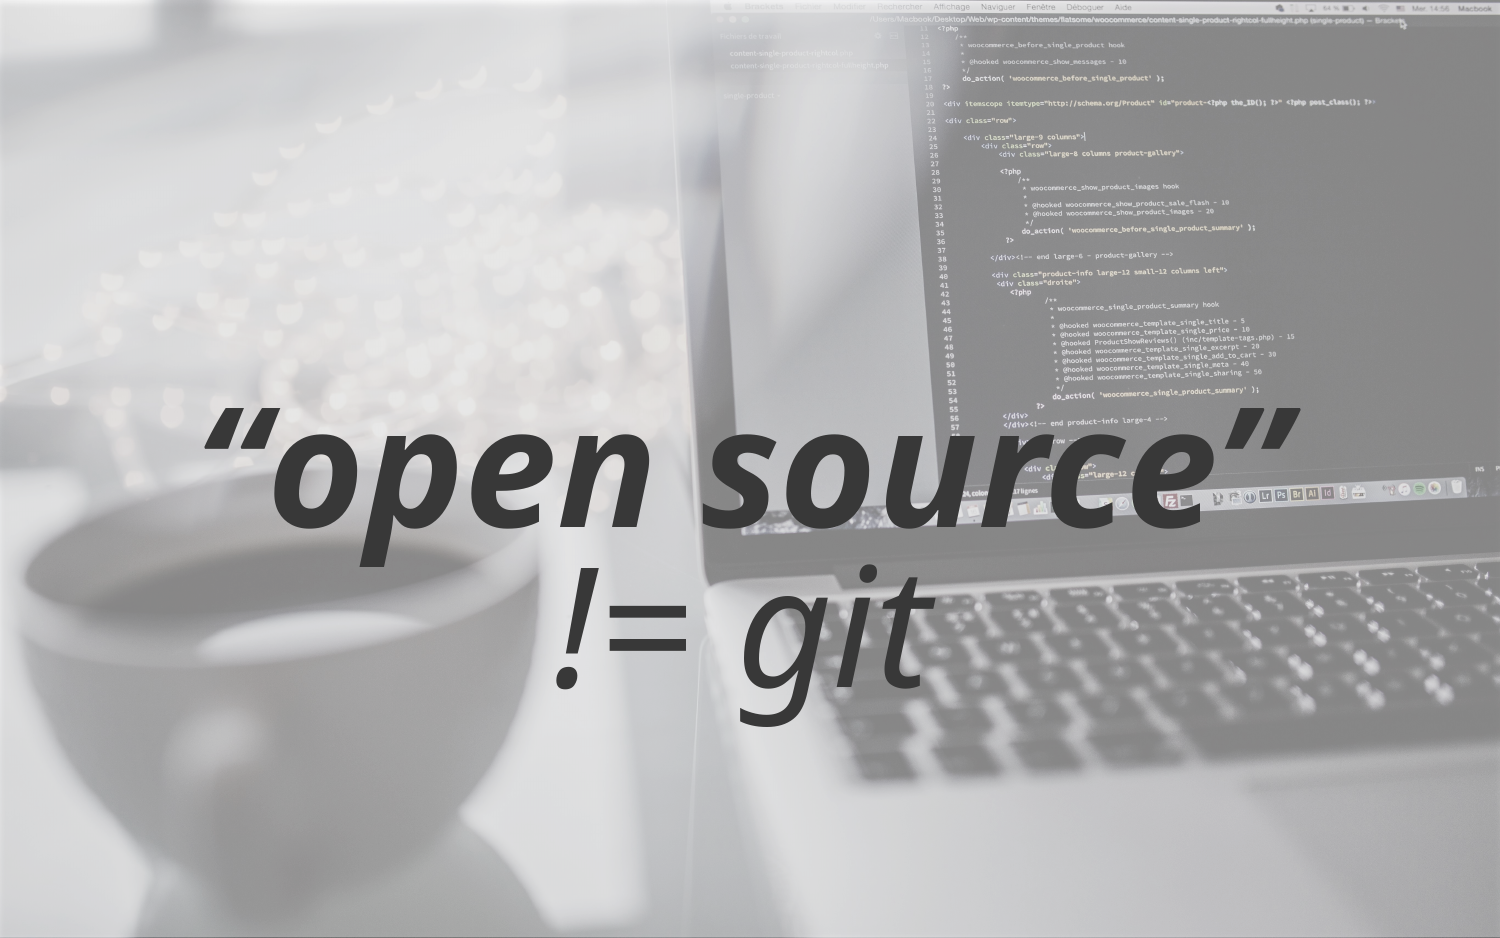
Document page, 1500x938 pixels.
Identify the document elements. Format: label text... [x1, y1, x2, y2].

title “open source” != git [85, 135, 1415, 825]
text_box [0, 0, 1500, 938]
